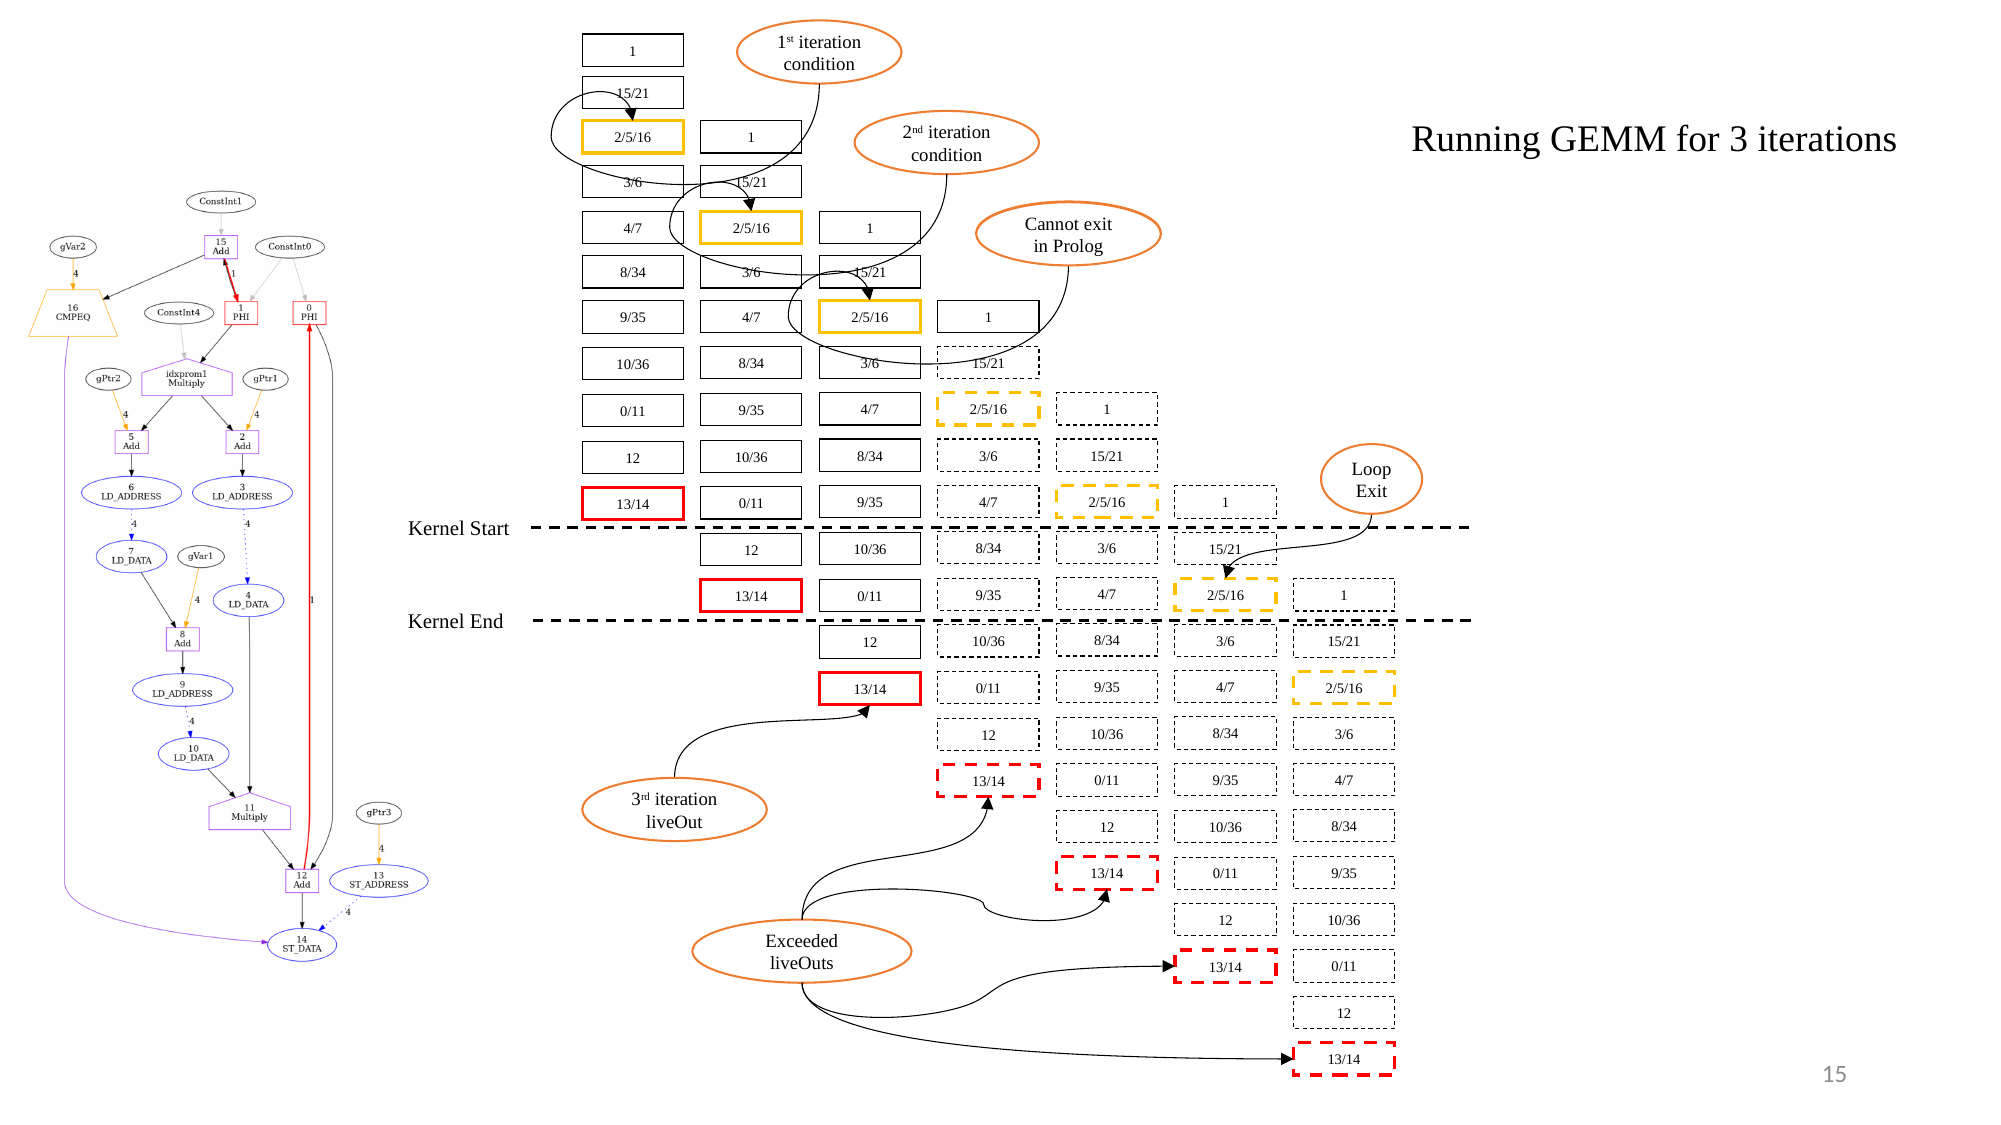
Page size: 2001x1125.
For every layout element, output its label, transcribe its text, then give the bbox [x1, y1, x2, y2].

text_box 1st iteration condition [745, 19, 903, 85]
text_box 15/21 [1292, 624, 1396, 658]
text_box Exceeded liveOuts [691, 918, 913, 984]
picture [26, 181, 437, 967]
text_box 0/11 [1174, 856, 1277, 890]
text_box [707, 8, 745, 196]
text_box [1009, 775, 1086, 1125]
text_box 3/6 [818, 346, 922, 380]
text_box 4/7 [937, 484, 1040, 518]
text_box 8/34 [1292, 809, 1396, 843]
text_box 0/11 [581, 393, 684, 428]
text_box 15/21 [700, 164, 707, 182]
text_box 13/14 [581, 486, 684, 521]
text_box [939, 752, 970, 1058]
text_box 10/36 [818, 531, 922, 566]
text_box 15/21 [745, 164, 803, 198]
text_box 13/14 [818, 671, 922, 705]
text_box 4/7 [1055, 577, 1159, 611]
text_box 1 [745, 120, 803, 154]
text_box 12 [937, 717, 1040, 752]
text_box 15/21 [988, 346, 1040, 380]
text_box 3rd iteration liveOut [581, 776, 735, 843]
text_box 10/36 [937, 624, 1040, 658]
text_box 12 [1292, 996, 1396, 1030]
text_box 8/34 [1055, 623, 1159, 657]
text_box 13/14 [1086, 856, 1159, 890]
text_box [830, 94, 868, 291]
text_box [980, 788, 997, 1125]
text_box 4/7 [671, 210, 684, 244]
slide_number 15 [1412, 1042, 1863, 1103]
text_box 13/14 [1292, 1042, 1396, 1076]
text_box 0/11 [700, 486, 803, 520]
text_box 1 [1055, 392, 1159, 426]
text_box 9/35 [700, 392, 803, 427]
text_box 10/36 [1174, 809, 1277, 844]
text_box 3/6 [581, 166, 684, 198]
text_box 0/11 [818, 578, 922, 612]
text_box 2nd iteration condition [868, 109, 1041, 176]
text_box 13/14 [970, 763, 1040, 798]
text_box 12 [700, 532, 803, 567]
text_box 1 [988, 299, 1040, 334]
text_box 9/35 [1055, 669, 1159, 704]
text_box 9/35 [1292, 855, 1396, 890]
text_box 1 [1174, 485, 1266, 519]
text_box 1 [700, 120, 707, 154]
text_box 0/11 [1292, 949, 1396, 983]
text_box 15/21 [937, 346, 951, 362]
text_box 10/36 [581, 347, 684, 381]
text_box 3/6 [937, 438, 1040, 472]
text_box 2/5/16 [700, 210, 803, 244]
text_box 1 [868, 210, 922, 244]
text_box 15/21 [818, 275, 830, 289]
text_box 3/6 [584, 164, 684, 183]
text_box 1 [1331, 578, 1396, 612]
text_box 15/21 [1174, 531, 1266, 565]
text_box 8/34 [1174, 716, 1277, 750]
text_box 4/7 [1292, 763, 1396, 797]
text_box 4/7 [700, 299, 798, 334]
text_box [735, 643, 809, 840]
text_box 4/7 [790, 299, 803, 333]
text_box 2/5/16 [1055, 484, 1159, 518]
text_box 3/6 [700, 256, 803, 289]
text_box 15/21 [1055, 438, 1159, 472]
text_box 12 [1174, 903, 1277, 937]
text_box 3/6 [1055, 530, 1159, 565]
text_box 8/34 [818, 438, 922, 472]
text_box 3/6 [1174, 623, 1277, 658]
text_box 10/36 [700, 439, 803, 473]
text_box 10/36 [1292, 902, 1396, 936]
text_box 8/34 [581, 255, 684, 289]
text_box 2/5/16 [937, 392, 1040, 426]
text_box 15/21 [818, 255, 830, 273]
text_box 2/5/16 [818, 299, 922, 334]
text_box 15/21 [581, 75, 684, 110]
text_box 9/35 [581, 300, 684, 334]
text_box 8/34 [937, 530, 1040, 565]
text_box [834, 765, 939, 952]
text_box 2/5/16 [581, 120, 684, 154]
text_box 1 [937, 299, 951, 334]
text_box 10/36 [1055, 716, 1159, 750]
text_box 12 [581, 440, 684, 474]
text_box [1266, 473, 1331, 620]
text_box 3/6 [1292, 716, 1396, 751]
text_box 9/35 [1174, 763, 1277, 797]
text_box 1 [581, 33, 684, 67]
text_box 13/14 [1174, 949, 1277, 983]
text_box 9/35 [818, 485, 922, 519]
text_box Loop Exit [1320, 443, 1424, 515]
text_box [951, 183, 988, 382]
text_box 3/6 [705, 255, 803, 273]
text_box 4/7 [581, 210, 679, 244]
text_box 12 [1086, 810, 1159, 844]
text_box 8/34 [700, 346, 803, 380]
text_box 9/35 [937, 577, 1040, 611]
text_box 2/5/16 [1292, 670, 1396, 704]
text_box 1 [818, 210, 830, 244]
text_box Running GEMM for 3 iterations [1396, 106, 1913, 167]
text_box 13/14 [700, 579, 803, 613]
text_box 12 [818, 625, 922, 659]
text_box 4/7 [818, 392, 922, 426]
text_box 4/7 [1174, 670, 1277, 704]
text_box 2/5/16 [1174, 577, 1266, 612]
text_box Kernel Start [437, 507, 525, 547]
text_box 15/21 [700, 185, 747, 198]
text_box 0/11 [1055, 763, 1159, 797]
text_box Cannot exit in Prolog [988, 201, 1162, 267]
text_box Kernel End [437, 599, 519, 640]
text_box 15/21 [937, 364, 951, 380]
text_box 15/21 [868, 255, 922, 289]
text_box 0/11 [937, 670, 1040, 705]
